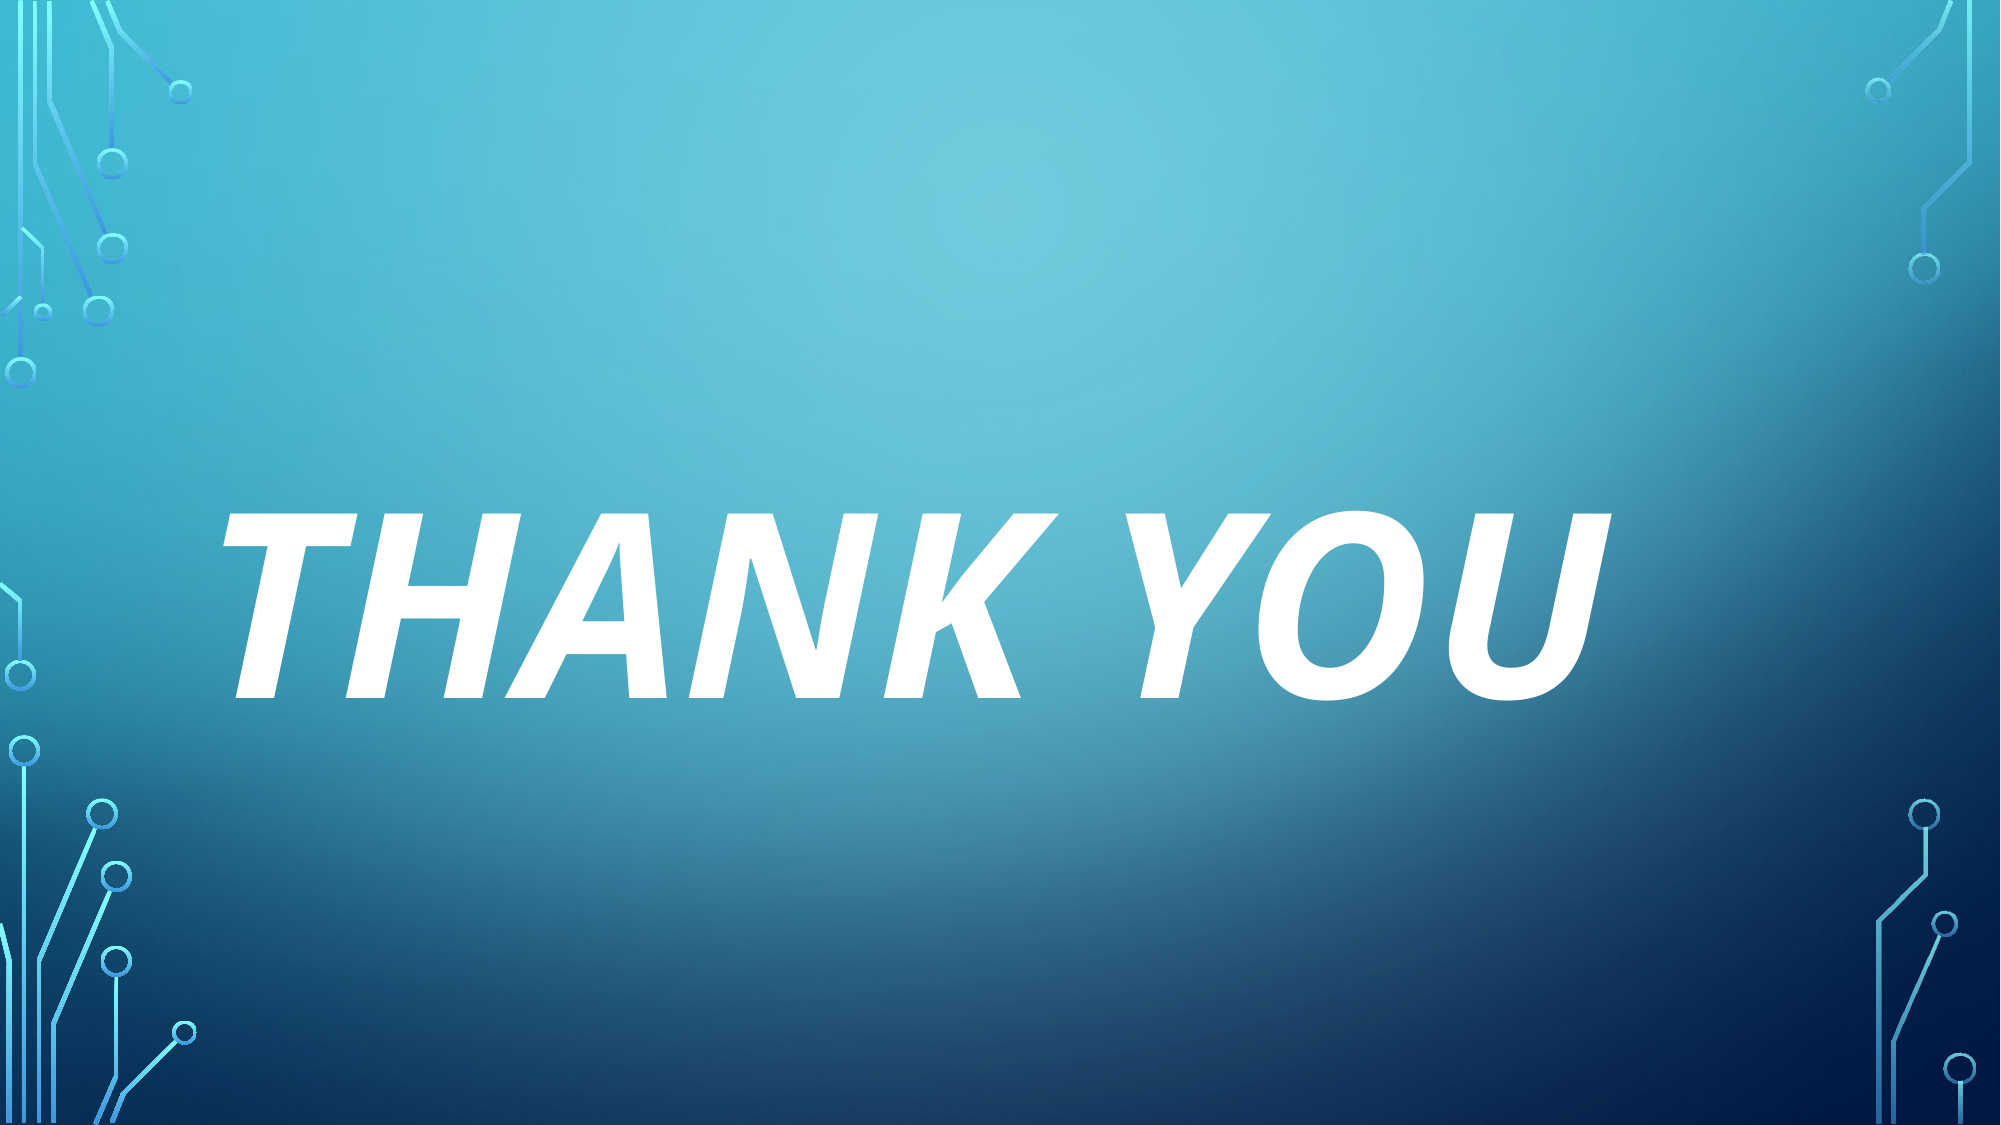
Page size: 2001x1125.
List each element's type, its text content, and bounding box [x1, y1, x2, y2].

title Thank You [187, 350, 1813, 763]
